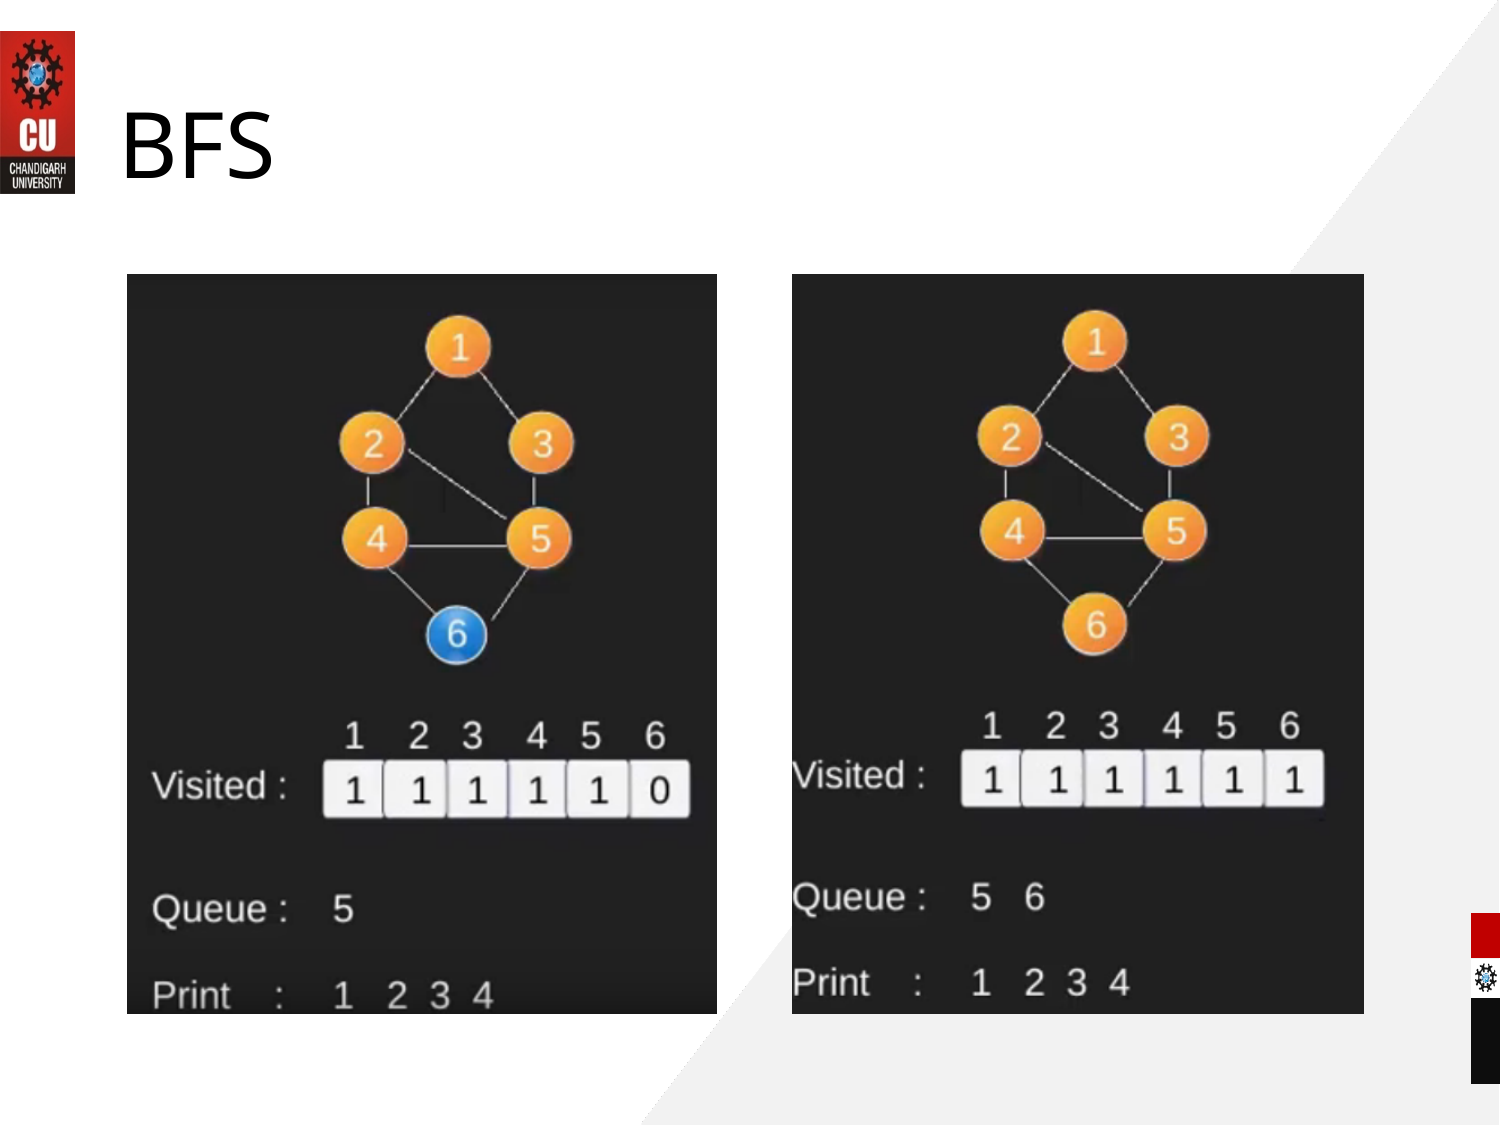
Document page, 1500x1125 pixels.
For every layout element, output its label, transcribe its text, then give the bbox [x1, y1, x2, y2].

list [792, 274, 1364, 1014]
title BFS [103, 59, 1397, 238]
picture [0, 0, 1500, 1125]
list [126, 274, 717, 1014]
